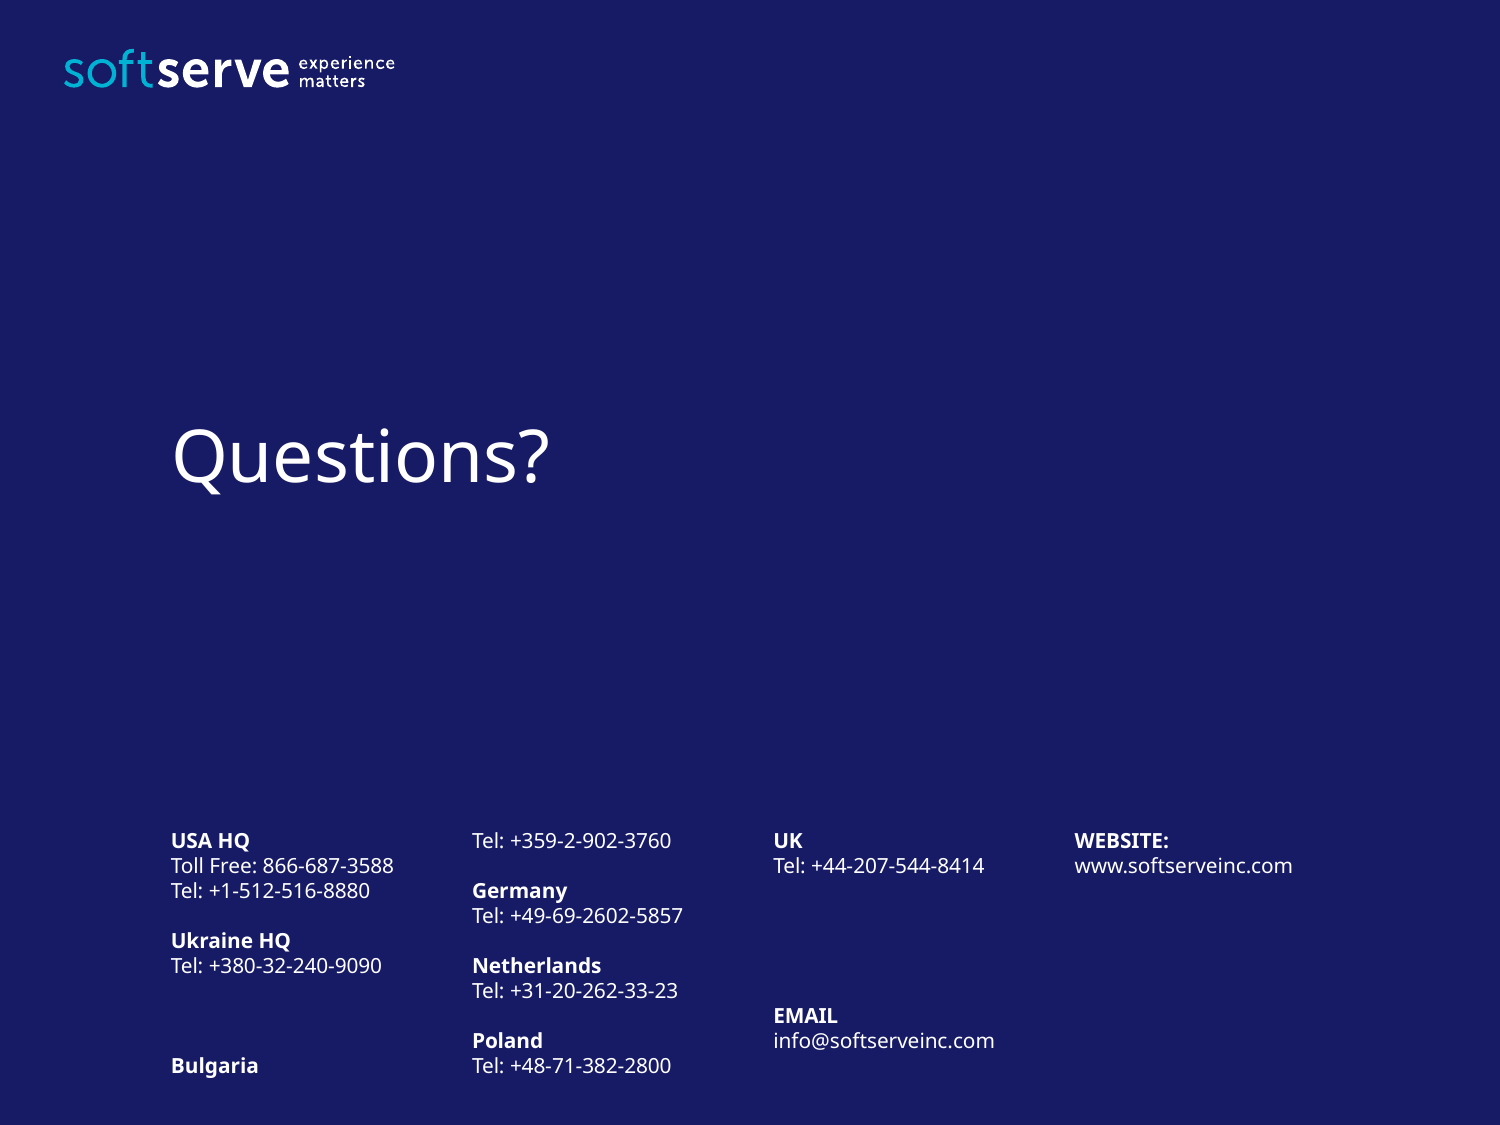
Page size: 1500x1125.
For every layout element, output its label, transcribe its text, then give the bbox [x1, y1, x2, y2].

title Questions? [156, 349, 1373, 568]
